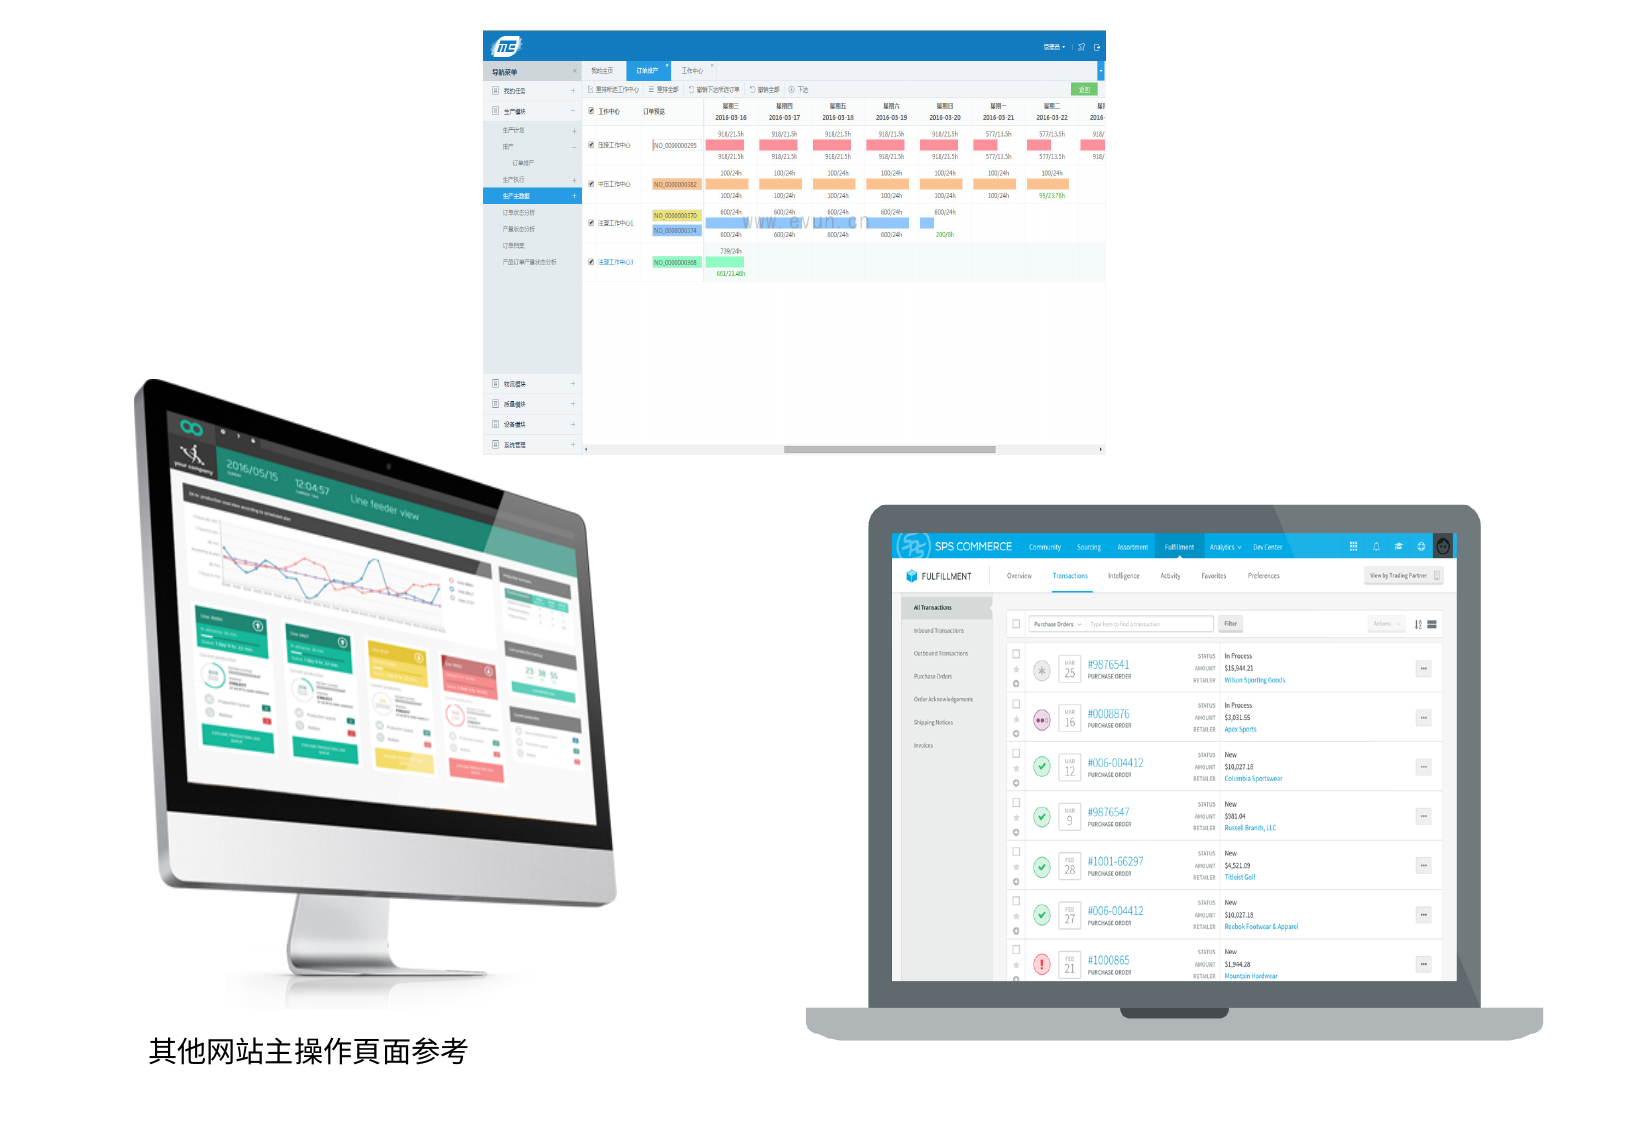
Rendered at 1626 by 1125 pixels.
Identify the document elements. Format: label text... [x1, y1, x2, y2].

picture [794, 469, 1557, 1065]
text_box 其他网站主操作頁面参考 [133, 1008, 1442, 1077]
picture [134, 30, 1106, 1009]
